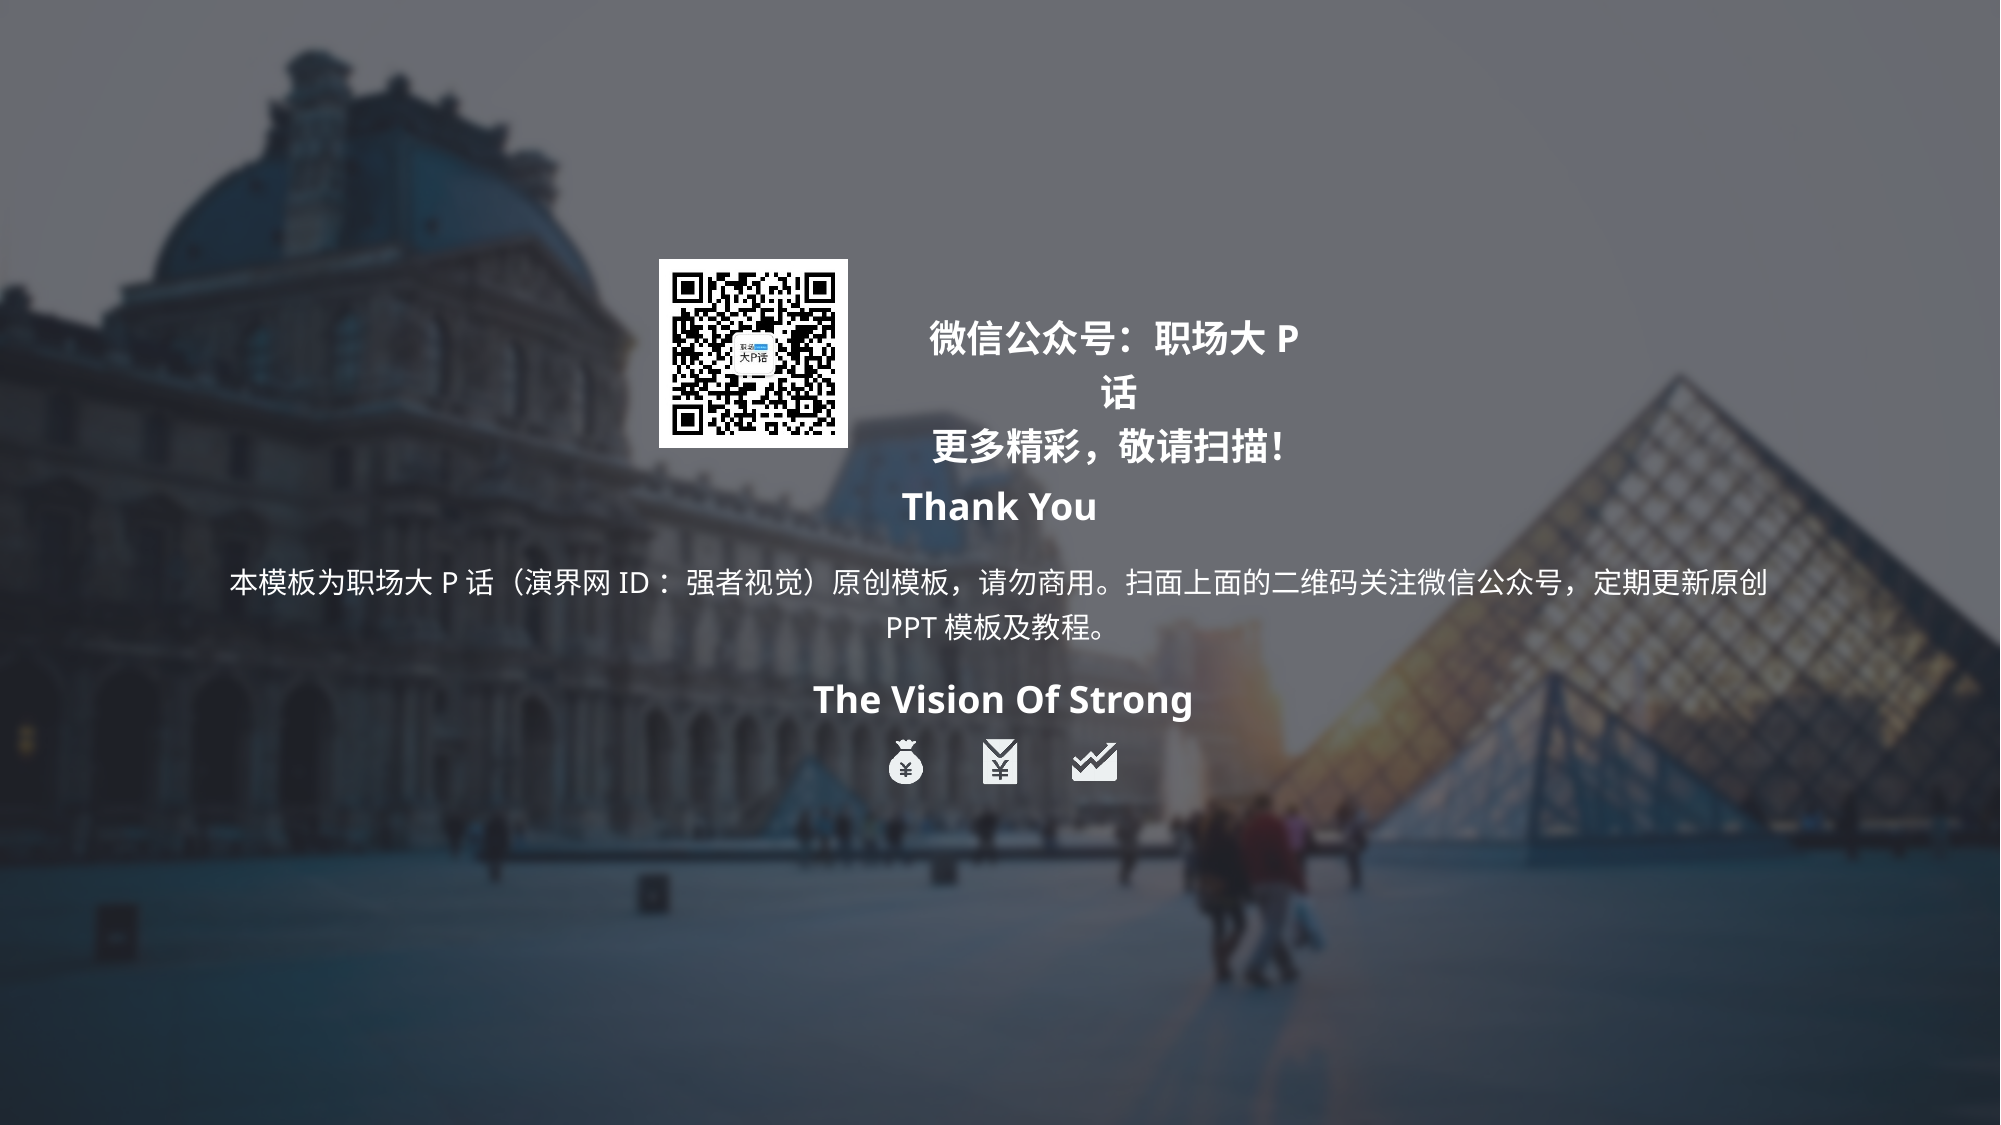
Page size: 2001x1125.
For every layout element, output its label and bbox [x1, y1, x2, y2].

picture [0, 0, 2000, 1125]
text_box [880, 736, 1120, 787]
text_box [659, 259, 1341, 448]
